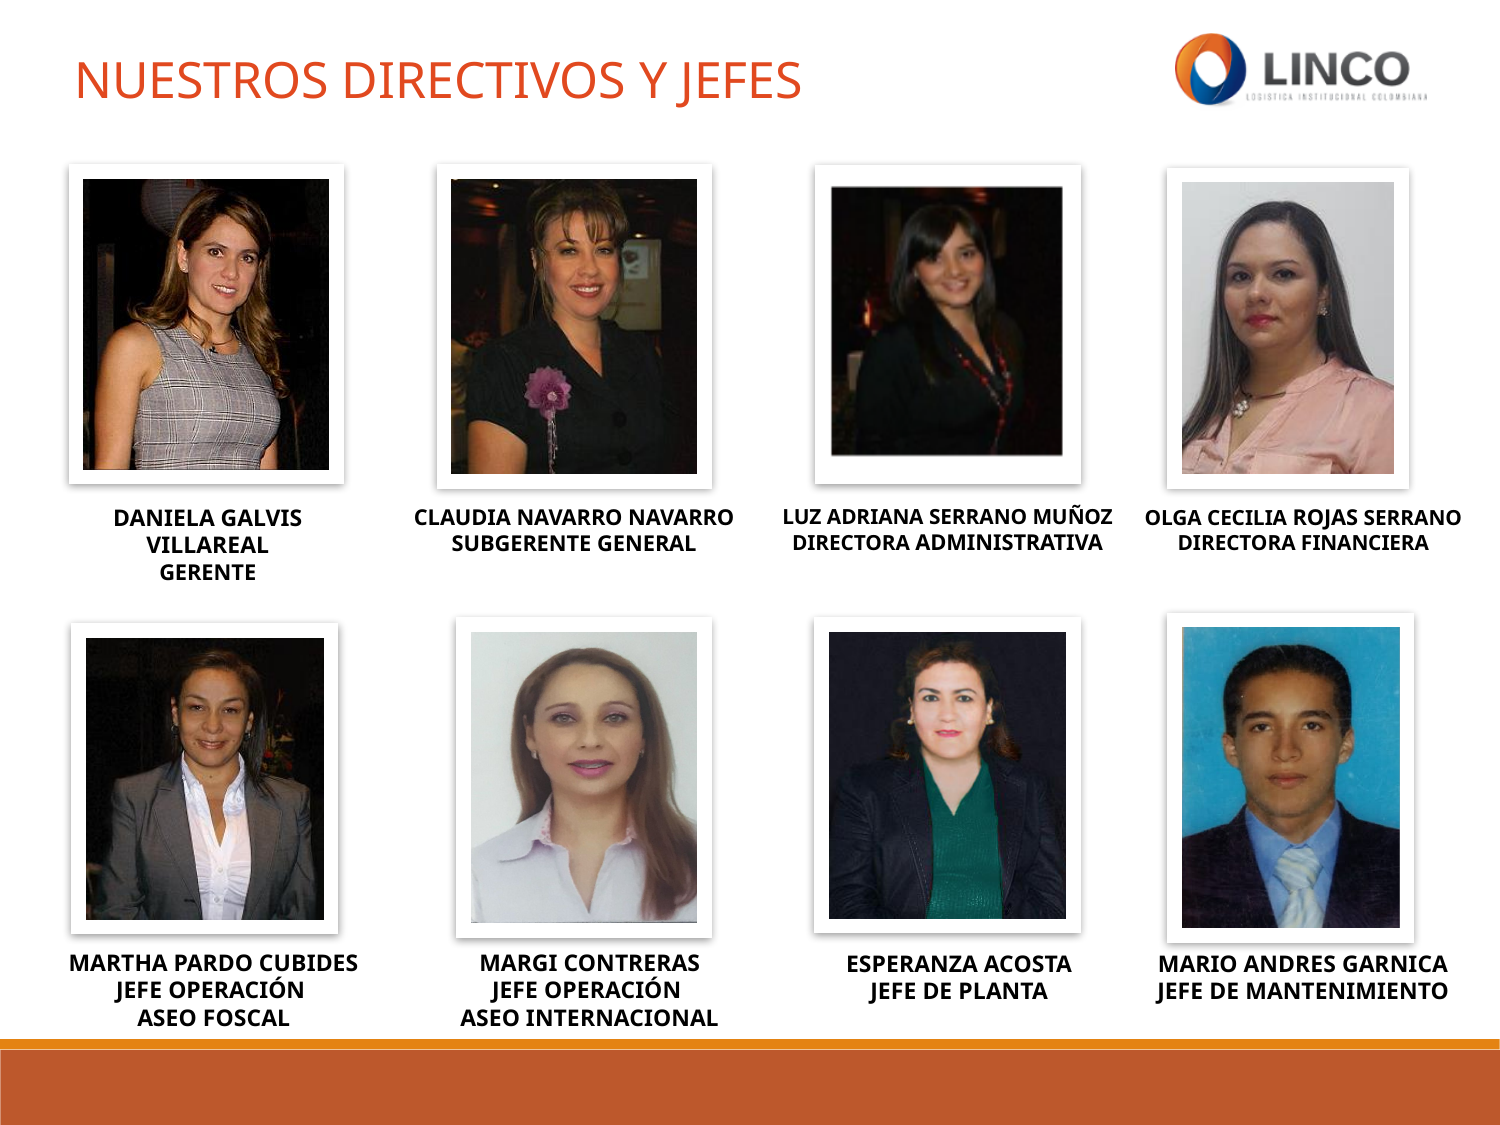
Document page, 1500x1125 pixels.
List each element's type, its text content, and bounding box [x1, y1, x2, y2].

picture [85, 636, 325, 921]
text_box MARGI CONTRERAS JEFE OPERACIÓN ASEO INTERNACIONAL [425, 940, 755, 1038]
text_box DANIELA GALVIS VILLAREAL GERENTE [37, 496, 379, 593]
picture [827, 631, 1067, 920]
text_box NUESTROS DIRECTIVOS Y JEFES [59, 41, 1022, 116]
picture [1174, 32, 1427, 111]
text_box CLAUDIA NAVARRO NAVARRO SUBGERENTE GENERAL [373, 496, 776, 564]
picture [1180, 181, 1395, 475]
text_box MARTHA PARDO CUBIDES JEFE OPERACIÓN ASEO FOSCAL [48, 940, 379, 1038]
picture [450, 178, 698, 475]
picture [828, 179, 1067, 471]
text_box LUZ ADRIANA SERRANO MUÑOZ DIRECTORA ADMINISTRATIVA [746, 496, 1102, 562]
picture [1181, 626, 1401, 929]
text_box ESPERANZA ACOSTA JEFE DE PLANTA [794, 941, 1124, 1012]
text_box OLGA CECILIA ROJAS SERRANO DIRECTORA FINANCIERA [1102, 496, 1500, 562]
text_box MARIO ANDRES GARNICA JEFE DE MANTENIMIENTO [1138, 942, 1468, 1012]
picture [82, 178, 331, 471]
picture [470, 631, 698, 924]
